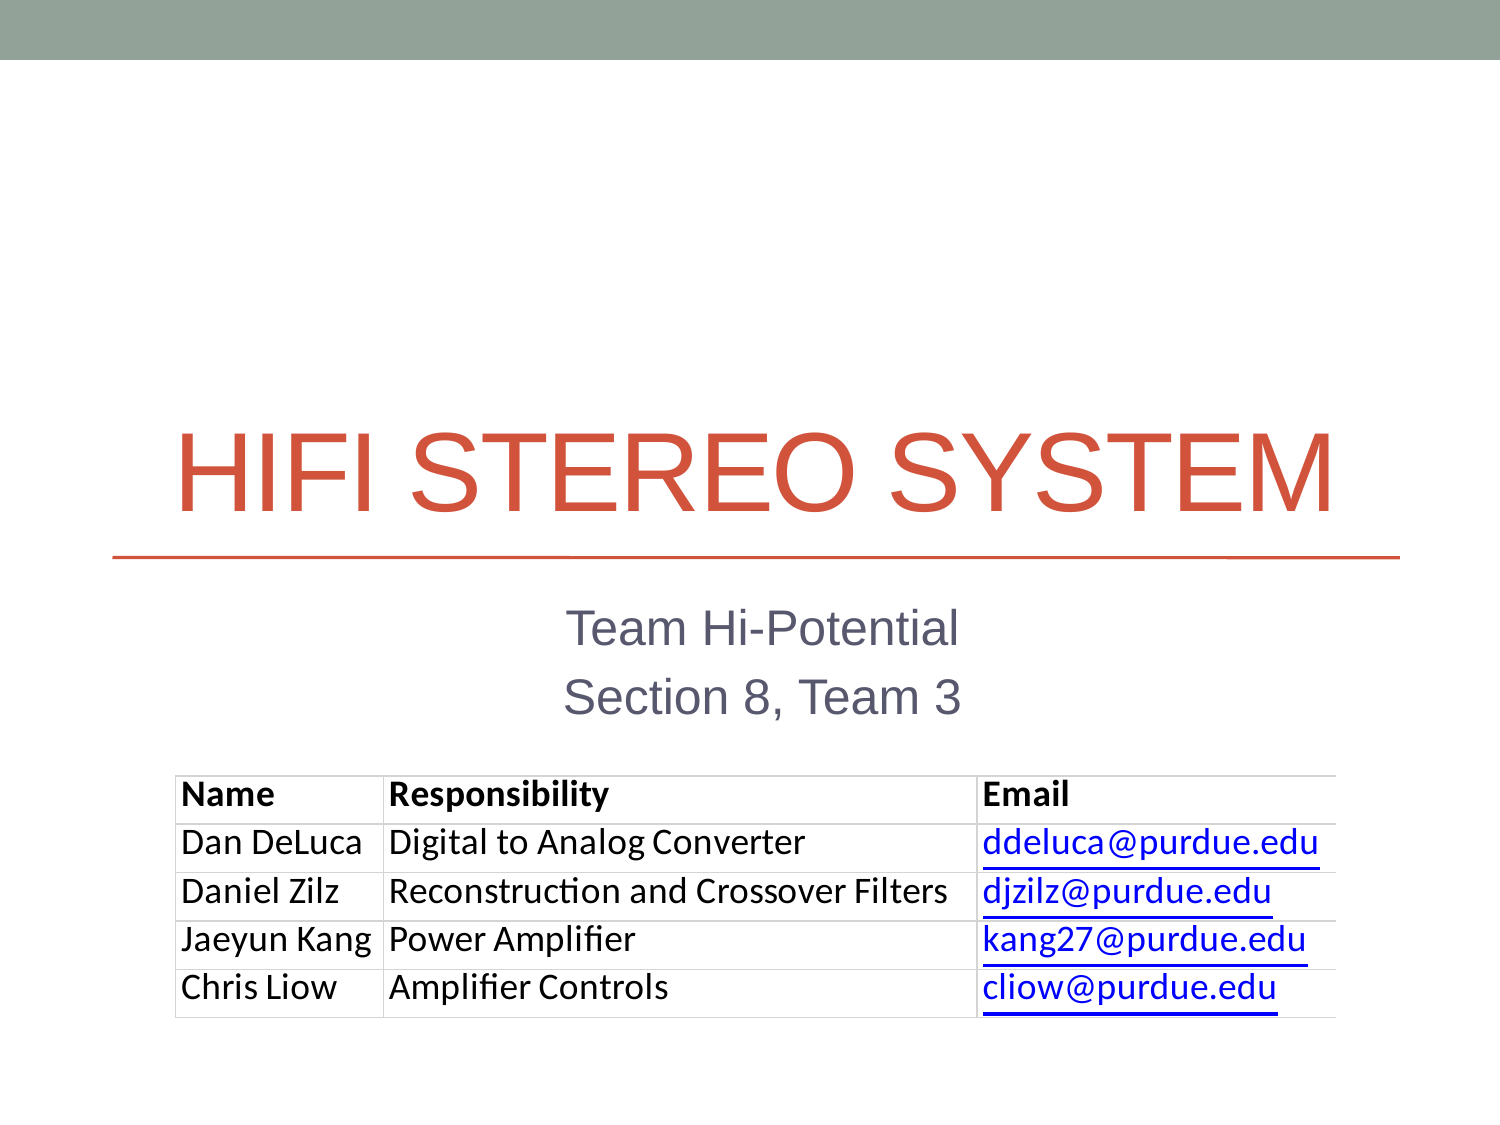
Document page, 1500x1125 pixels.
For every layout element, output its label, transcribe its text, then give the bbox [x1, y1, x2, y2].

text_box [174, 774, 1338, 1019]
subtitle Team Hi-Potential Section 8, Team 3 [237, 587, 1288, 771]
title HIFI Stereo system [112, 362, 1400, 542]
